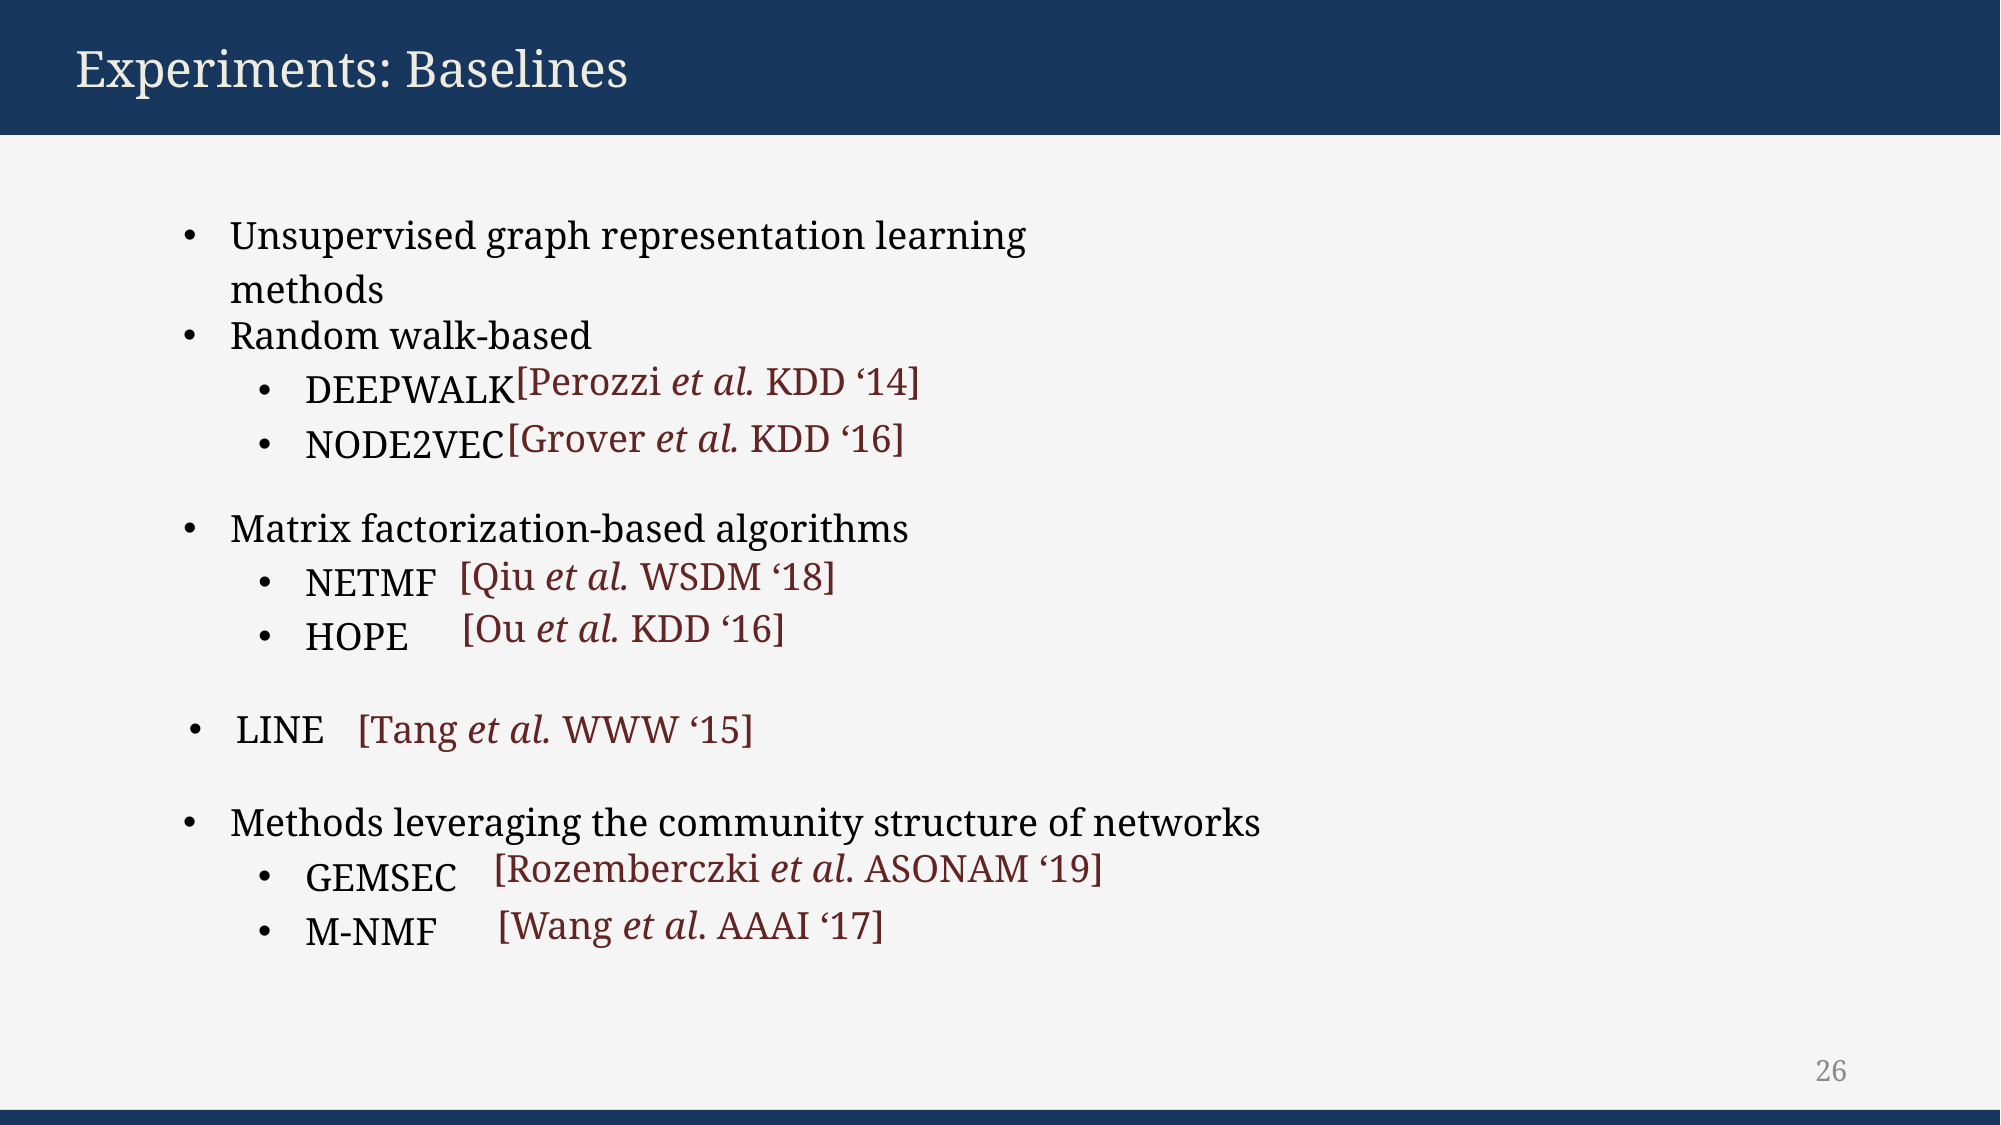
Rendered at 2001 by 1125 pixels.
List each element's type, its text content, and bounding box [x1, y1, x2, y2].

text_box Matrix factorization-based algorithms NetMF HOPE [168, 488, 964, 666]
text_box [0, 1109, 2000, 1125]
text_box Unsupervised graph representation learning methods [168, 195, 1194, 319]
slide_number 26 [1412, 1042, 1863, 1103]
text_box Experiments: Baselines [0, 0, 2000, 136]
text_box LINE [174, 689, 356, 759]
text_box [Tang et al. WWW ‘15] [356, 698, 770, 759]
text_box [Rozemberczki et al. ASONAM ‘19] [478, 837, 1119, 898]
text_box Random walk-based DeepWalk Node2Vec [168, 295, 1108, 582]
text_box Methods leveraging the community structure of networks GEMSEC M-NMF [168, 782, 1289, 961]
text_box [Qiu et al. WSDM ‘18] [443, 545, 852, 605]
text_box [Grover et al. KDD ‘16] [491, 408, 921, 468]
text_box [Perozzi et al. KDD ‘14] [500, 350, 936, 410]
text_box [Wang et al. AAAI ‘17] [482, 894, 900, 954]
text_box [Ou et al. KDD ‘16] [446, 597, 801, 658]
